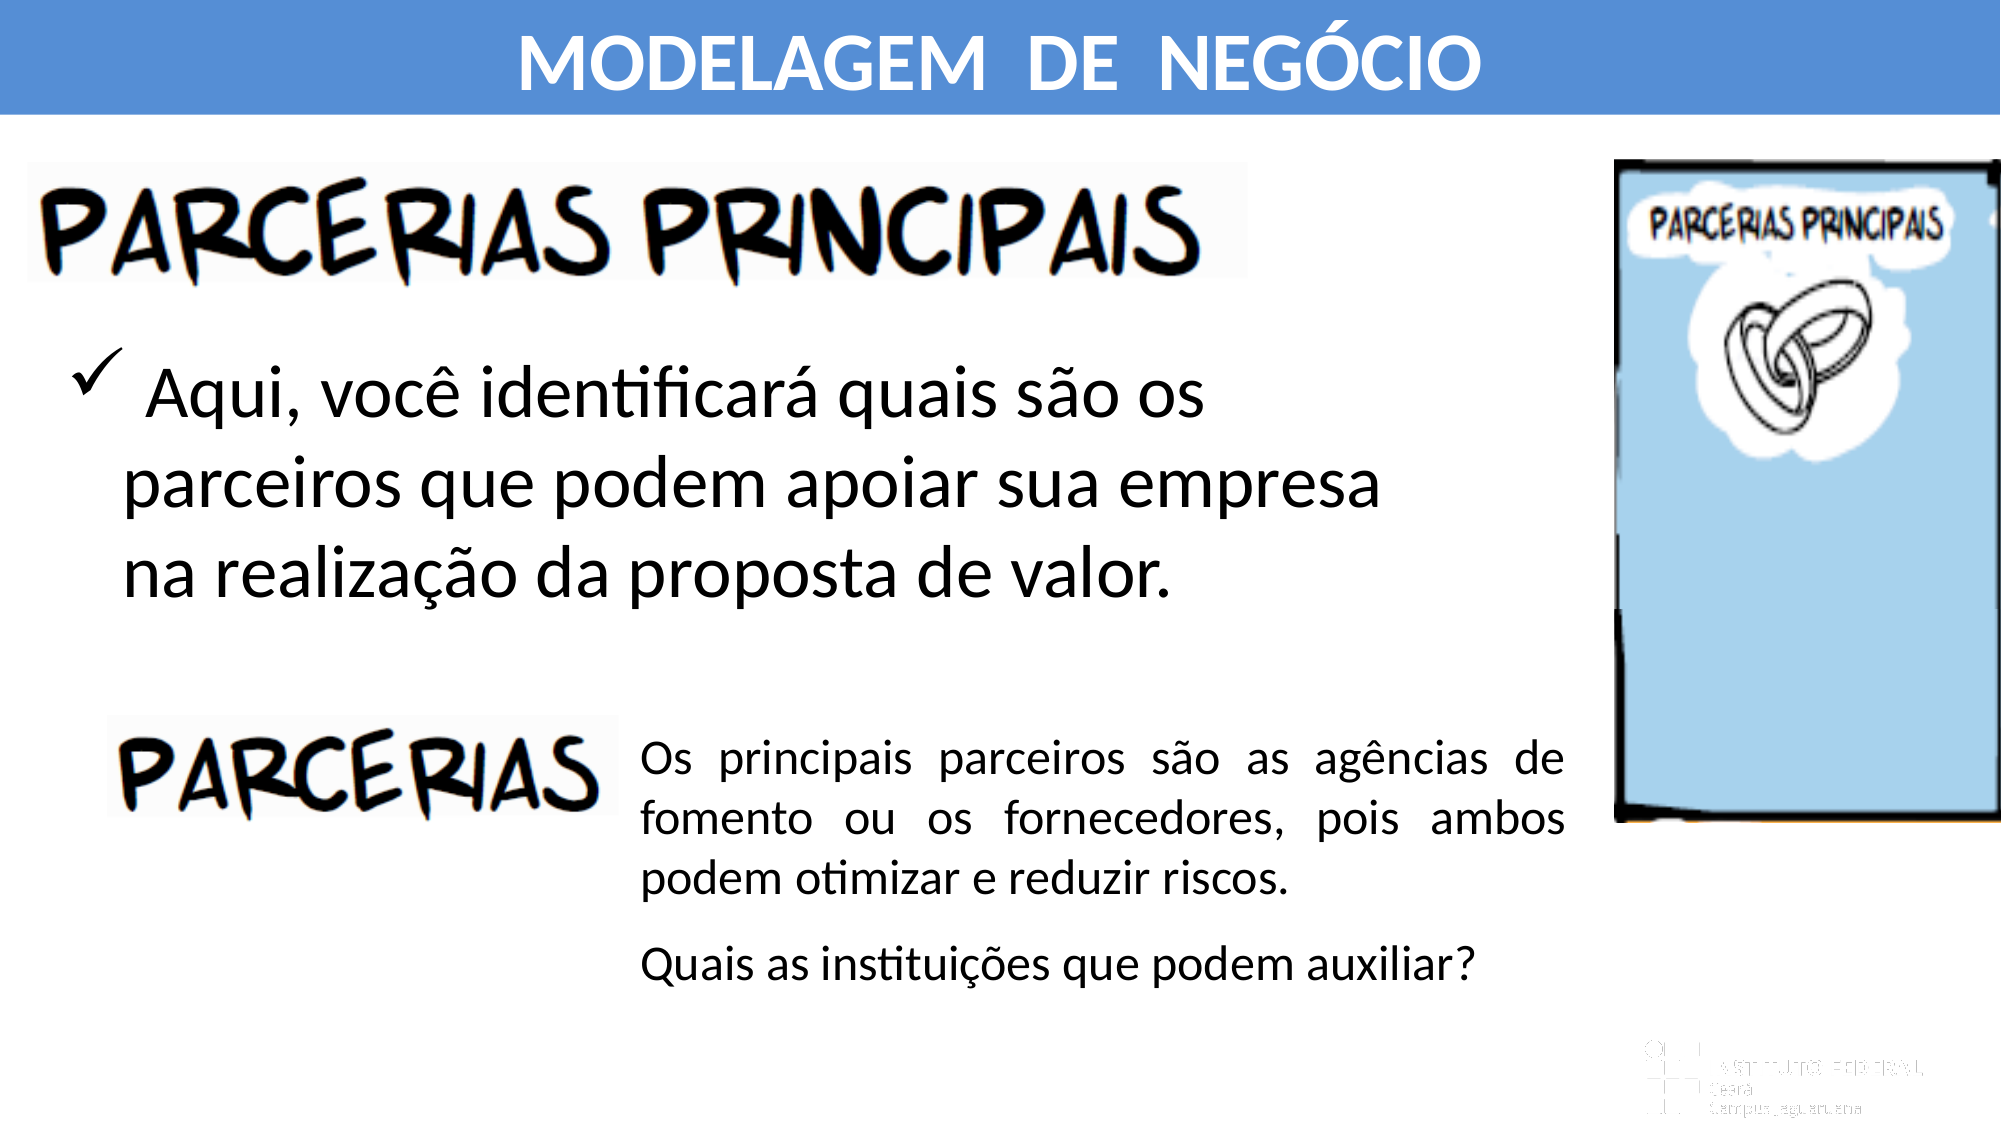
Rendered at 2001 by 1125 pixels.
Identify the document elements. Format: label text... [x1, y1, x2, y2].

picture [106, 714, 619, 835]
list Aqui, você identificará quais são os parceiros que podem apoiar sua empresa na realização da proposta de valor. [51, 335, 1474, 539]
picture [1645, 1040, 1923, 1118]
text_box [1613, 159, 2000, 823]
picture [27, 161, 1248, 304]
text_box Os principais parceiros são as agências de fomento ou os fornecedores, pois ambos podem otimizar e reduzir riscos. Quais as instituições que podem auxiliar? [625, 717, 1582, 921]
